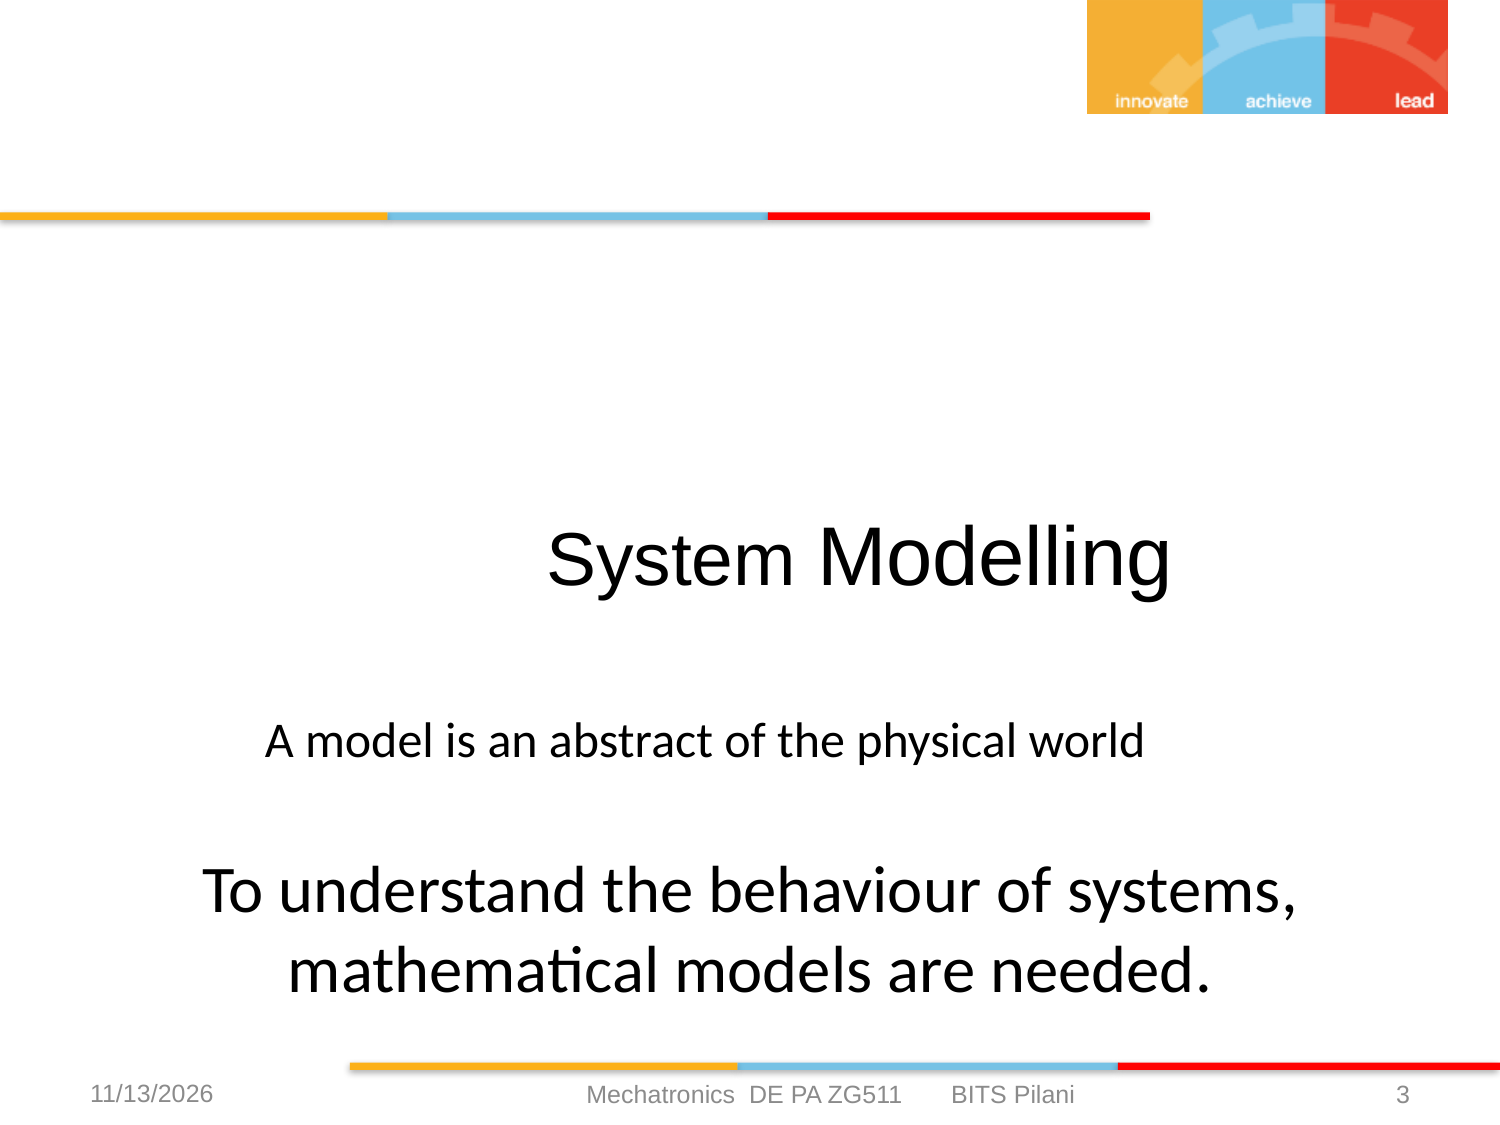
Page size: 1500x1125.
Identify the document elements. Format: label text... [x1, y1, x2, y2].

list System Modelling [174, 200, 1500, 1010]
picture [1087, 0, 1448, 114]
slide_number 3 [1250, 1062, 1425, 1125]
text_box A model is an abstract of the physical world [249, 699, 1413, 775]
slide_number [75, 1062, 425, 1123]
footer Mechatronics DE PA ZG511 BITS Pilani [474, 1062, 1188, 1125]
text_box To understand the behaviour of systems, mathematical models are needed. [24, 838, 1475, 1013]
